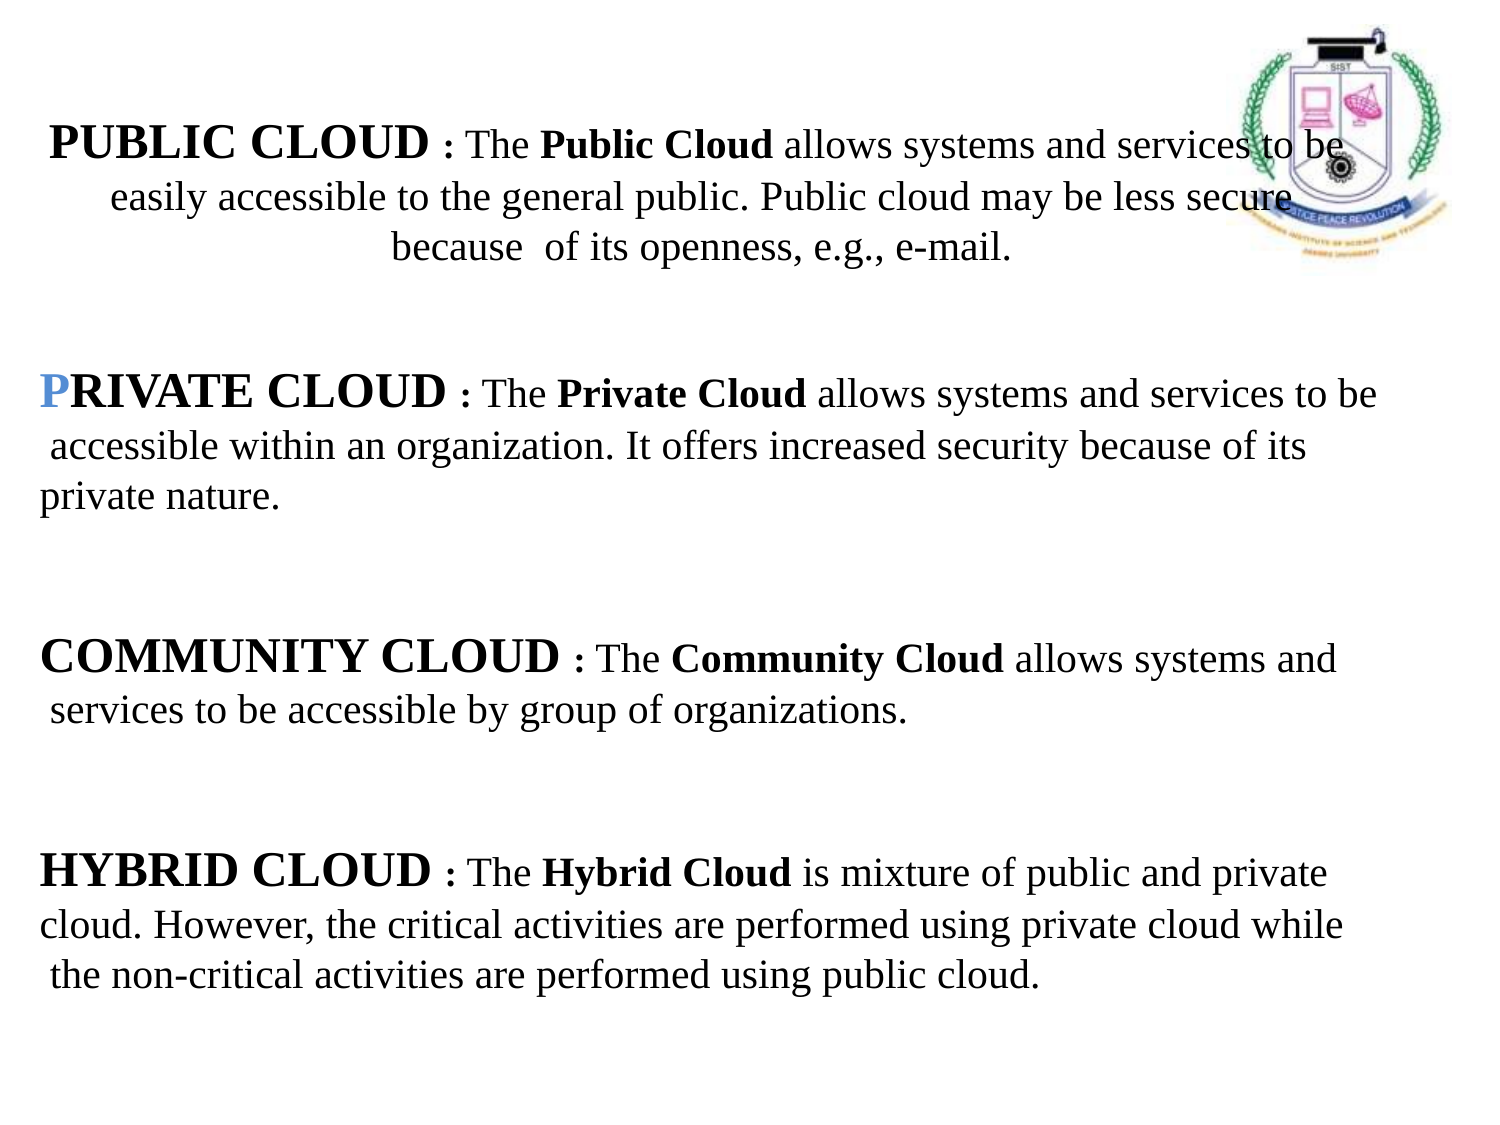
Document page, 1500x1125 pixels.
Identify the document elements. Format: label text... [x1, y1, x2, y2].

picture [1226, 24, 1452, 276]
text_box PRIVATE CLOUD : The Private Cloud allows systems and services to be accessible within an organization. It offers increased security because of its private nature. COMMUNITY CLOUD : The Community Cloud allows systems and services to be accessible by group of organizations. HYBRID CLOUD : The Hybrid Cloud is mixture of public and private cloud. However, the critical activities are performed using private cloud while the non-critical activities are performed using public cloud. [37, 355, 1389, 997]
title PUBLIC CLOUD : The Public Cloud allows systems and services to be easily accessible to the general public. Public cloud may be less secure because of its openness, e.g., e-mail. [37, 92, 1366, 283]
